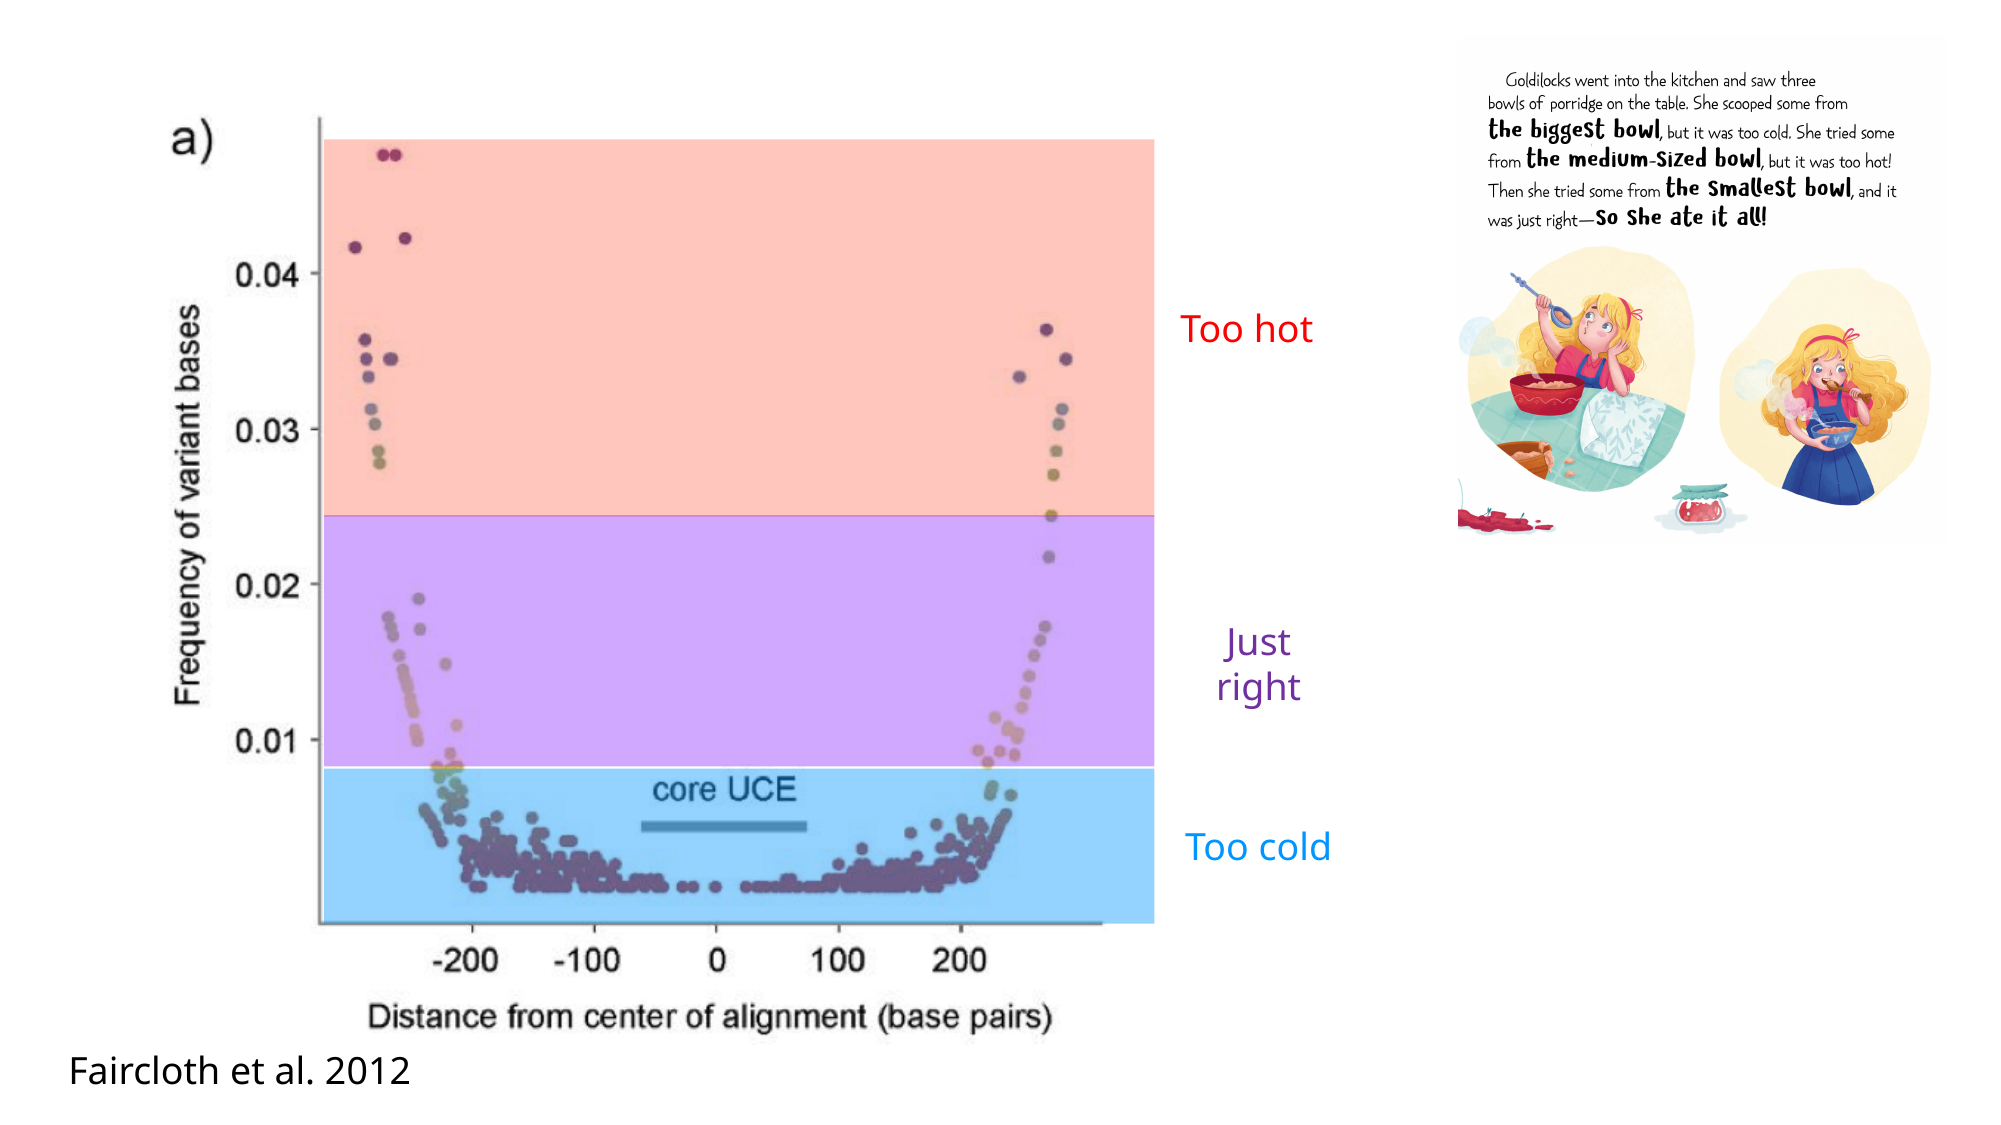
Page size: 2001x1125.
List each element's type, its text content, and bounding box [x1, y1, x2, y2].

text_box Faircloth et al. 2012 [53, 1039, 485, 1099]
picture [101, 79, 1260, 1046]
text_box Too hot [1260, 297, 1340, 358]
text_box Just right [1260, 610, 1352, 716]
picture [1457, 34, 1947, 545]
text_box Too cold [1260, 815, 1352, 876]
